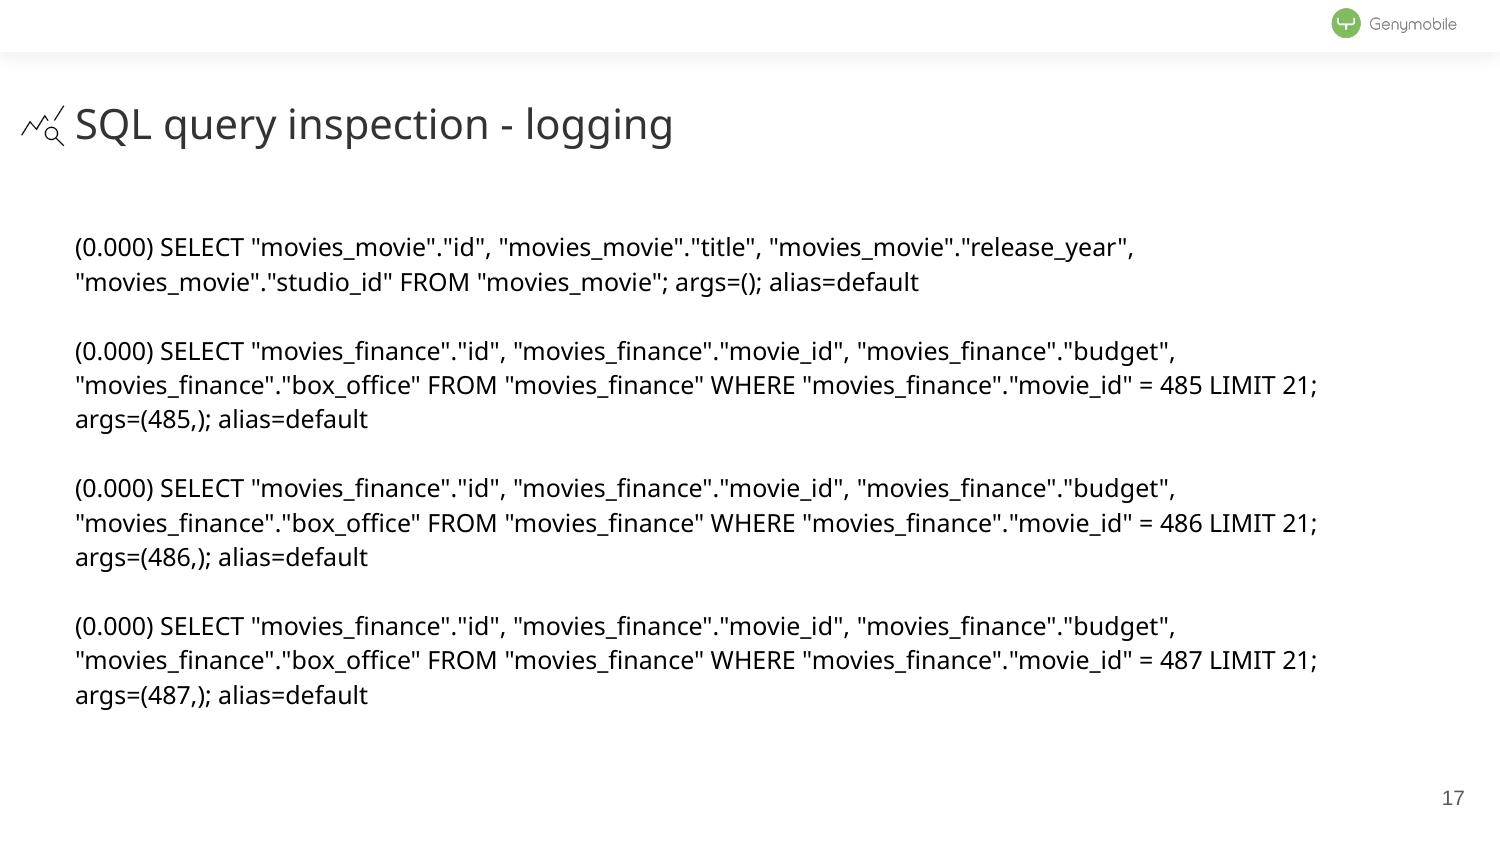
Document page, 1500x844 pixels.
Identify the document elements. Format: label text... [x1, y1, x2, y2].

picture [16, 99, 68, 151]
slide_number ‹#› [1389, 764, 1480, 830]
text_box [0, 0, 1500, 53]
text_box (0.000) SELECT "movies_movie"."id", "movies_movie"."title", "movies_movie"."release_year", "movies_movie"."studio_id" FROM "movies_movie"; args=(); alias=default (0.000) SELECT "movies_finance"."id", "movies_finance"."movie_id", "movies_finance"."budget", "movies_finance"."box_office" FROM "movies_finance" WHERE "movies_finance"."movie_id" = 485 LIMIT 21; args=(485,); alias=default (0.000) SELECT "movies_finance"."id", "movies_finance"."movie_id", "movies_finance"."budget", "movies_finance"."box_office" FROM "movies_finance" WHERE "movies_finance"."movie_id" = 486 LIMIT 21; args=(486,); alias=default (0.000) SELECT "movies_finance"."id", "movies_finance"."movie_id", "movies_finance"."budget", "movies_finance"."box_office" FROM "movies_finance" WHERE "movies_finance"."movie_id" = 487 LIMIT 21; args=(487,); alias=default [60, 212, 1446, 725]
text_box SQL query inspection - logging [60, 90, 693, 160]
